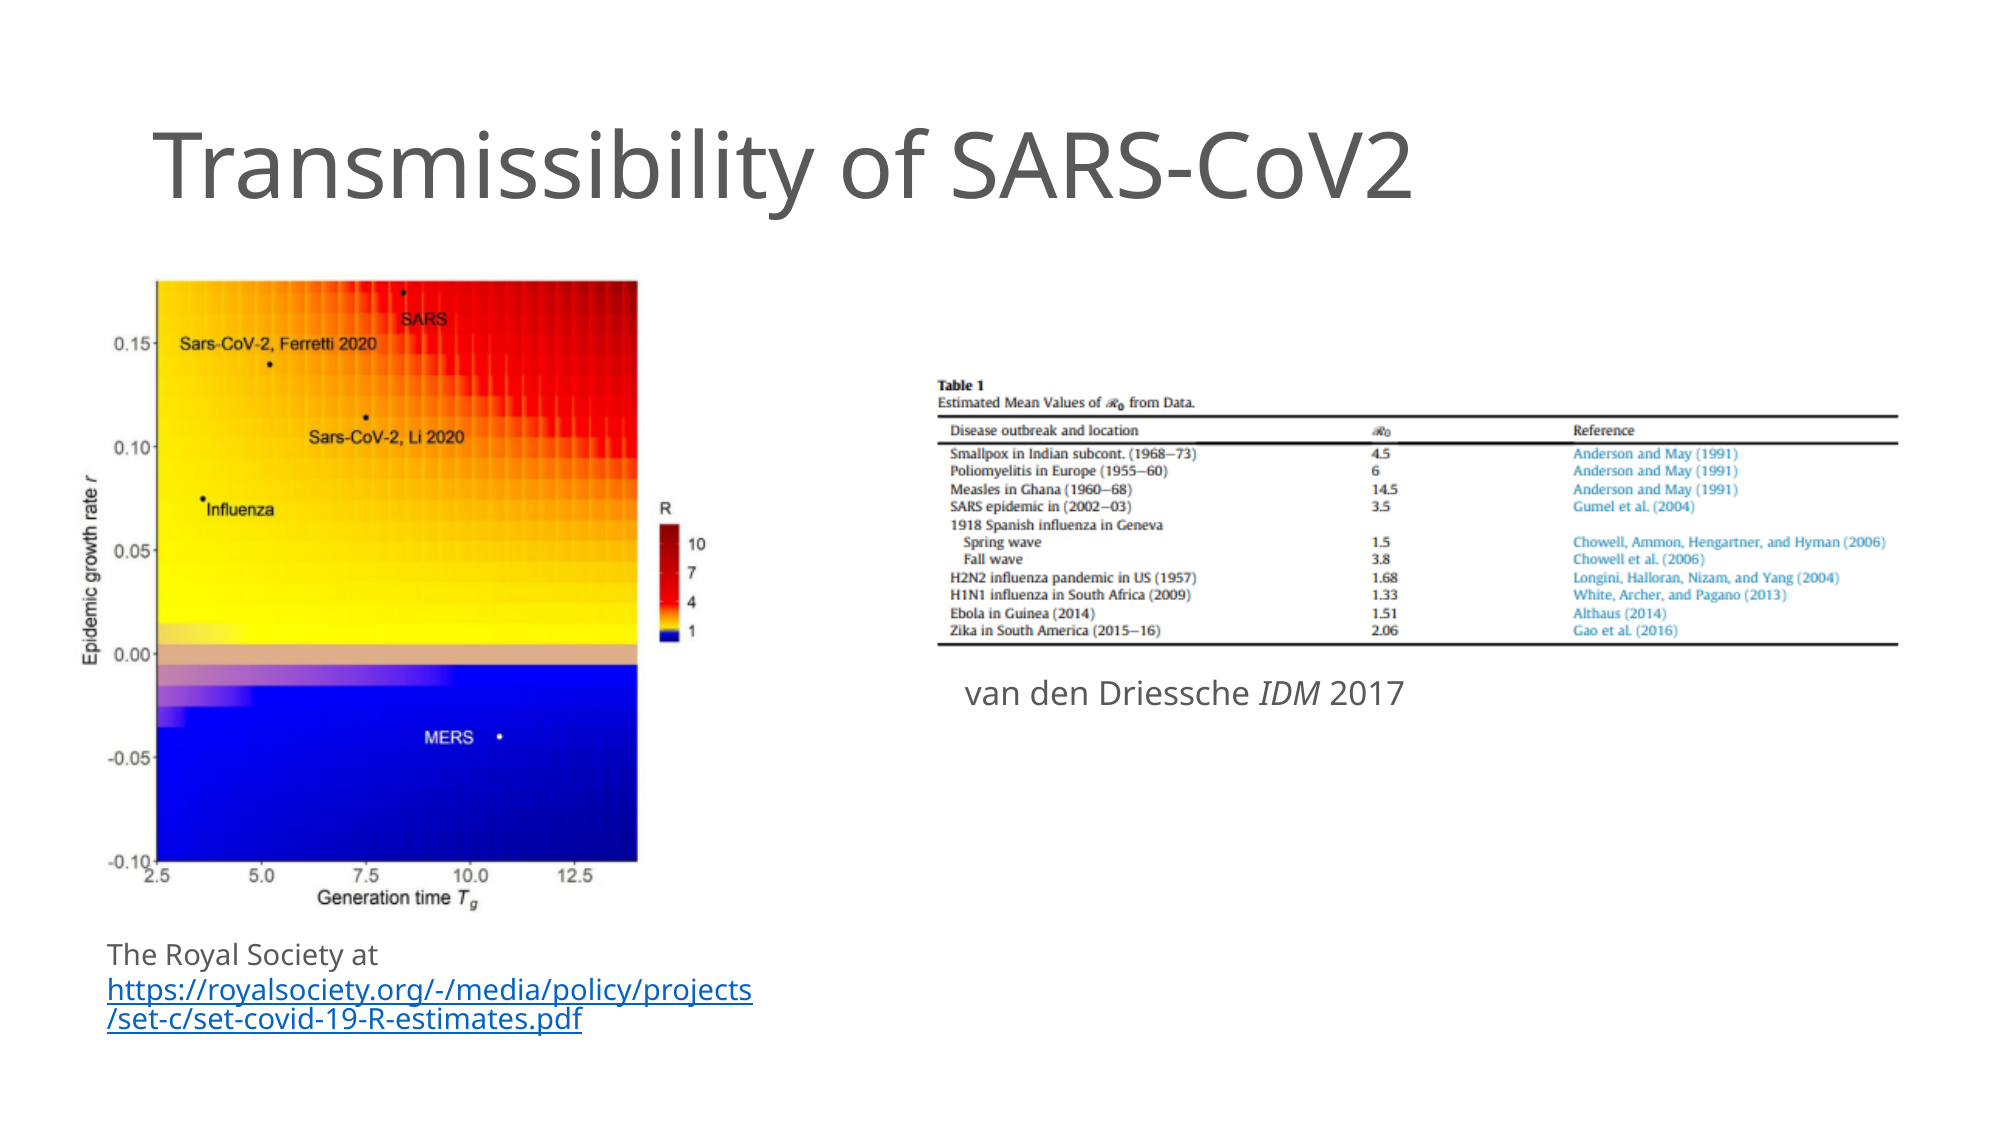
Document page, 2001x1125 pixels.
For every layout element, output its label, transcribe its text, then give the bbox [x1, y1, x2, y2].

picture [933, 372, 1900, 648]
text_box The Royal Society at https://royalsociety.org/-/media/policy/projects/set-c/set-covid-19-R-estimates.pdf [92, 928, 769, 1054]
picture [47, 255, 724, 939]
title Transmissibility of SARS-CoV2 [137, 59, 1863, 278]
text_box van den Driessche IDM 2017 [950, 664, 1493, 720]
